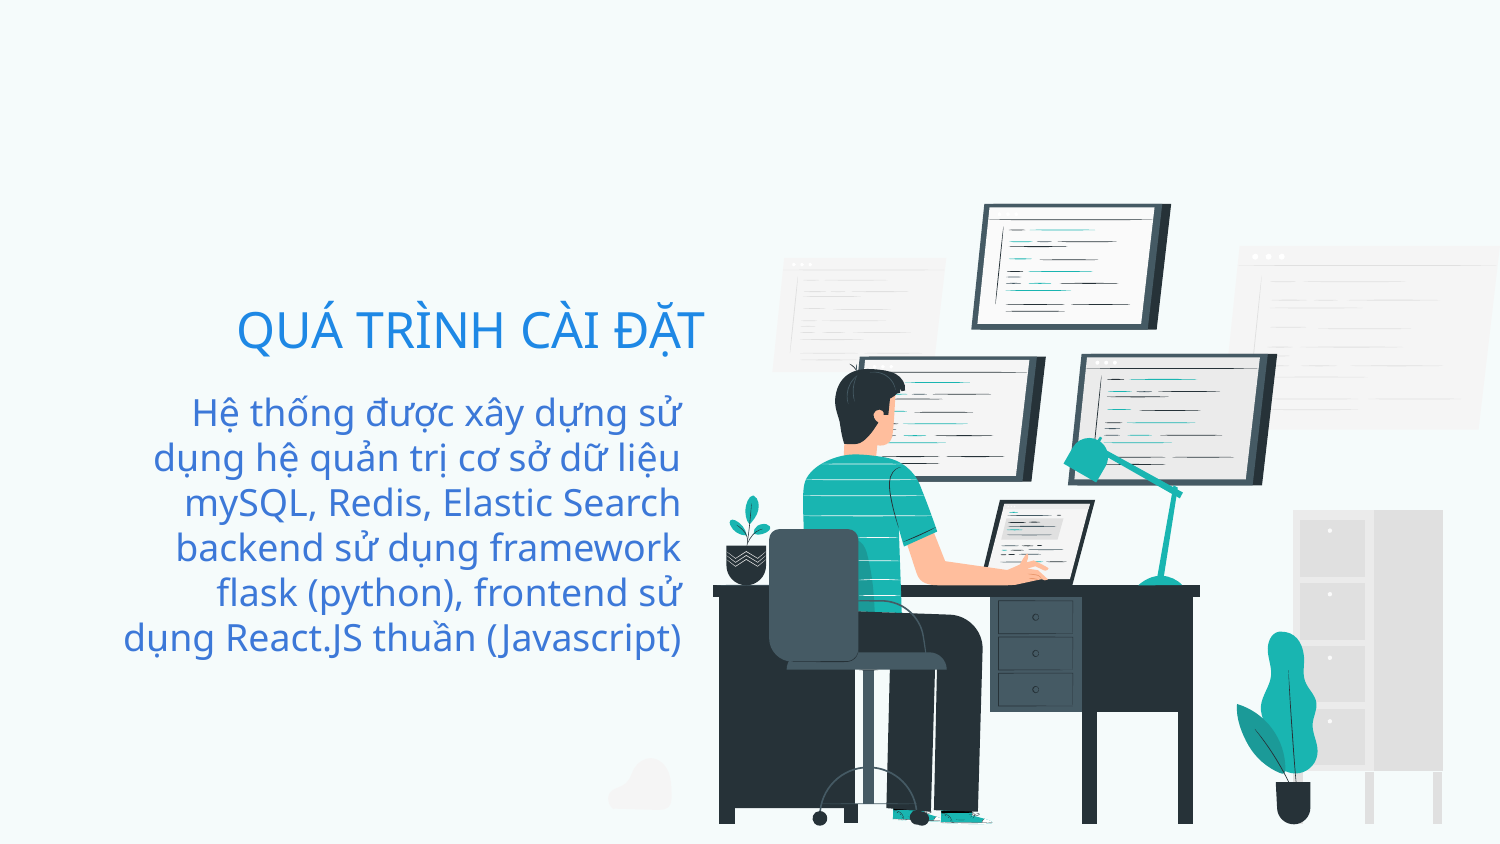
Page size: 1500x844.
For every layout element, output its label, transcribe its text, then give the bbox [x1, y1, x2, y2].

title QUÁ TRÌNH CÀI ĐẶT [35, 293, 600, 374]
subtitle Hệ thống được xây dựng sử dụng hệ quản trị cơ sở dữ liệu mySQL, Redis, Elastic Search backend sử dụng framework flask (python), frontend sử dụng React.JS thuần (Javascript) [103, 373, 600, 727]
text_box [605, 203, 1500, 826]
